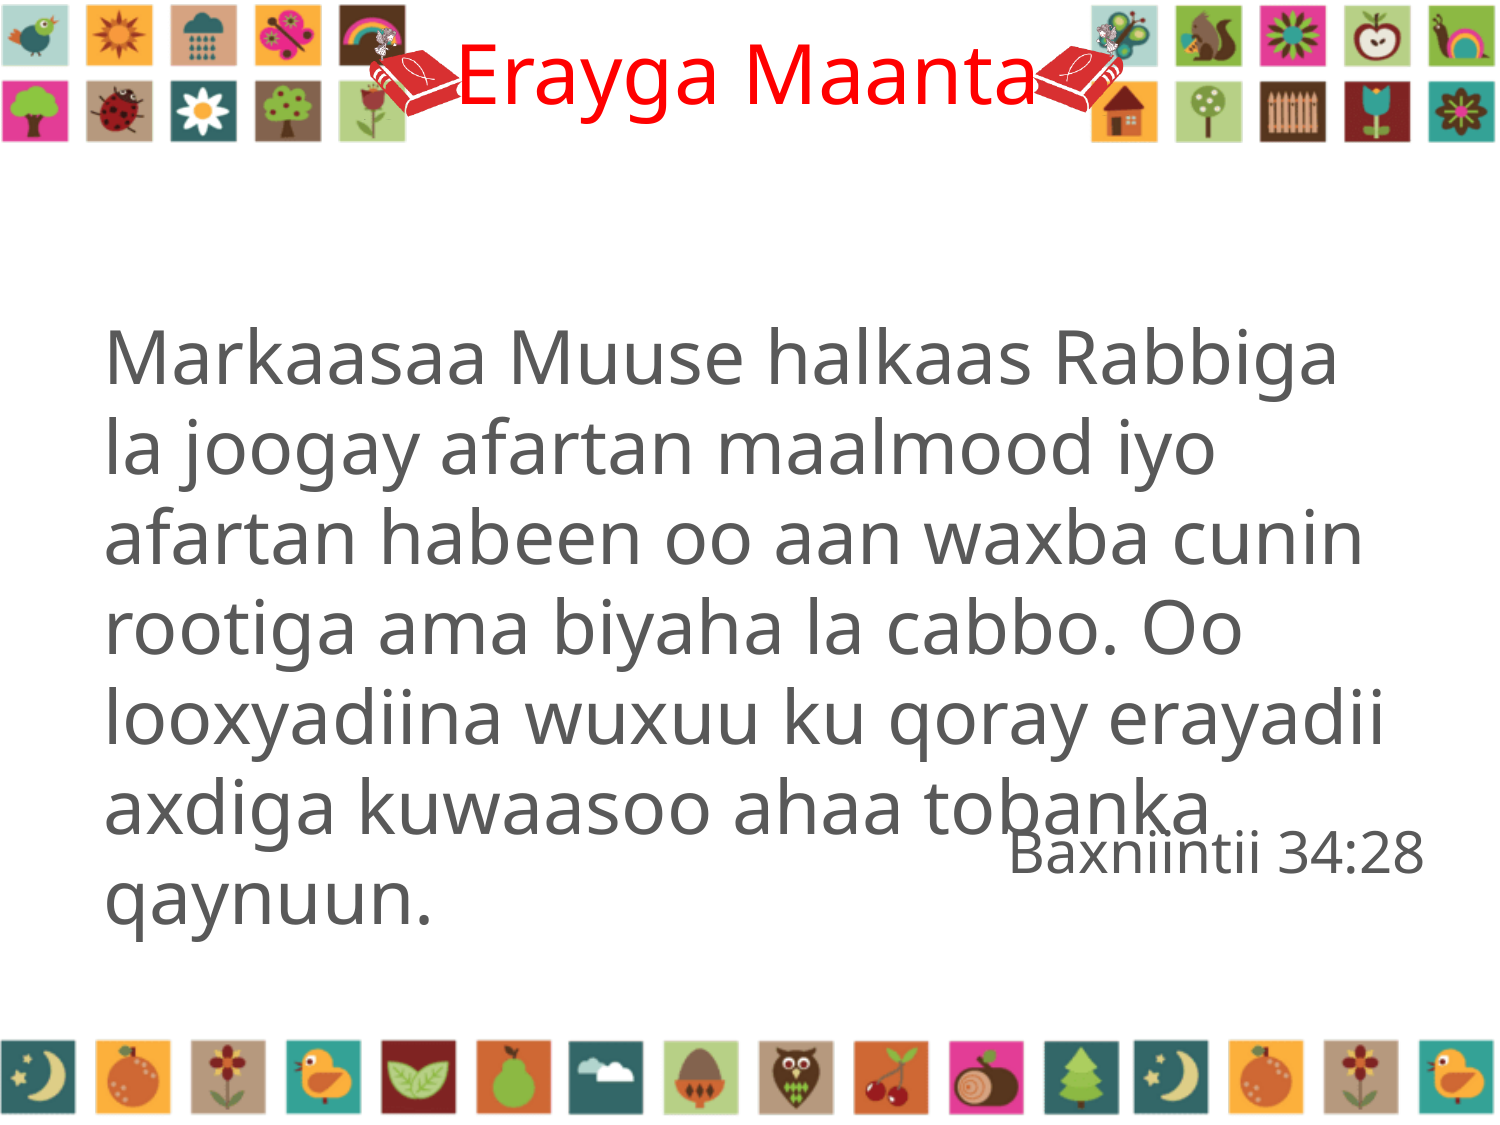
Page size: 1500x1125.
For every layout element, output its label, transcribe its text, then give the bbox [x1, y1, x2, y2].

text_box Baxniintii 34:28 [808, 807, 1441, 893]
text_box Erayga Maanta [425, 13, 1078, 129]
text_box Markaasaa Muuse halkaas Rabbiga la joogay afartan maalmood iyo afartan habeen oo aan waxba cunin rootiga ama biyaha la cabbo. Oo looxyadiina wuxuu ku qoray erayadii axdiga kuwaasoo ahaa tobanka qaynuun. [88, 302, 1436, 948]
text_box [0, 1028, 1500, 1118]
picture [0, 3, 494, 150]
picture [1001, 3, 1500, 150]
